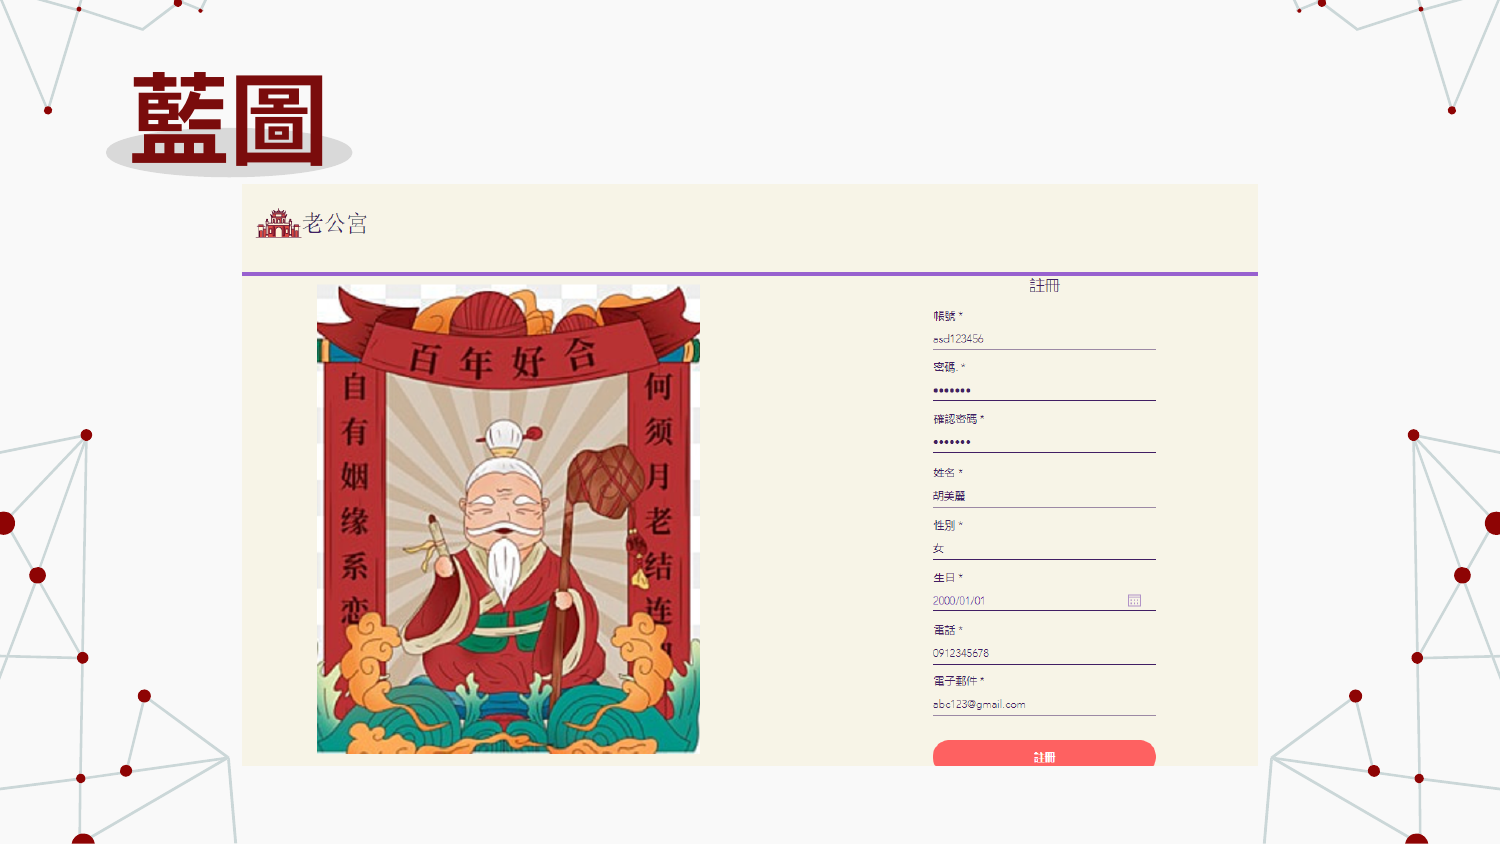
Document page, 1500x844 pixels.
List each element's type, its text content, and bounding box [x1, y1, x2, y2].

text_box [106, 147, 353, 178]
picture [241, 183, 1259, 767]
title 藍圖 [108, 42, 351, 153]
